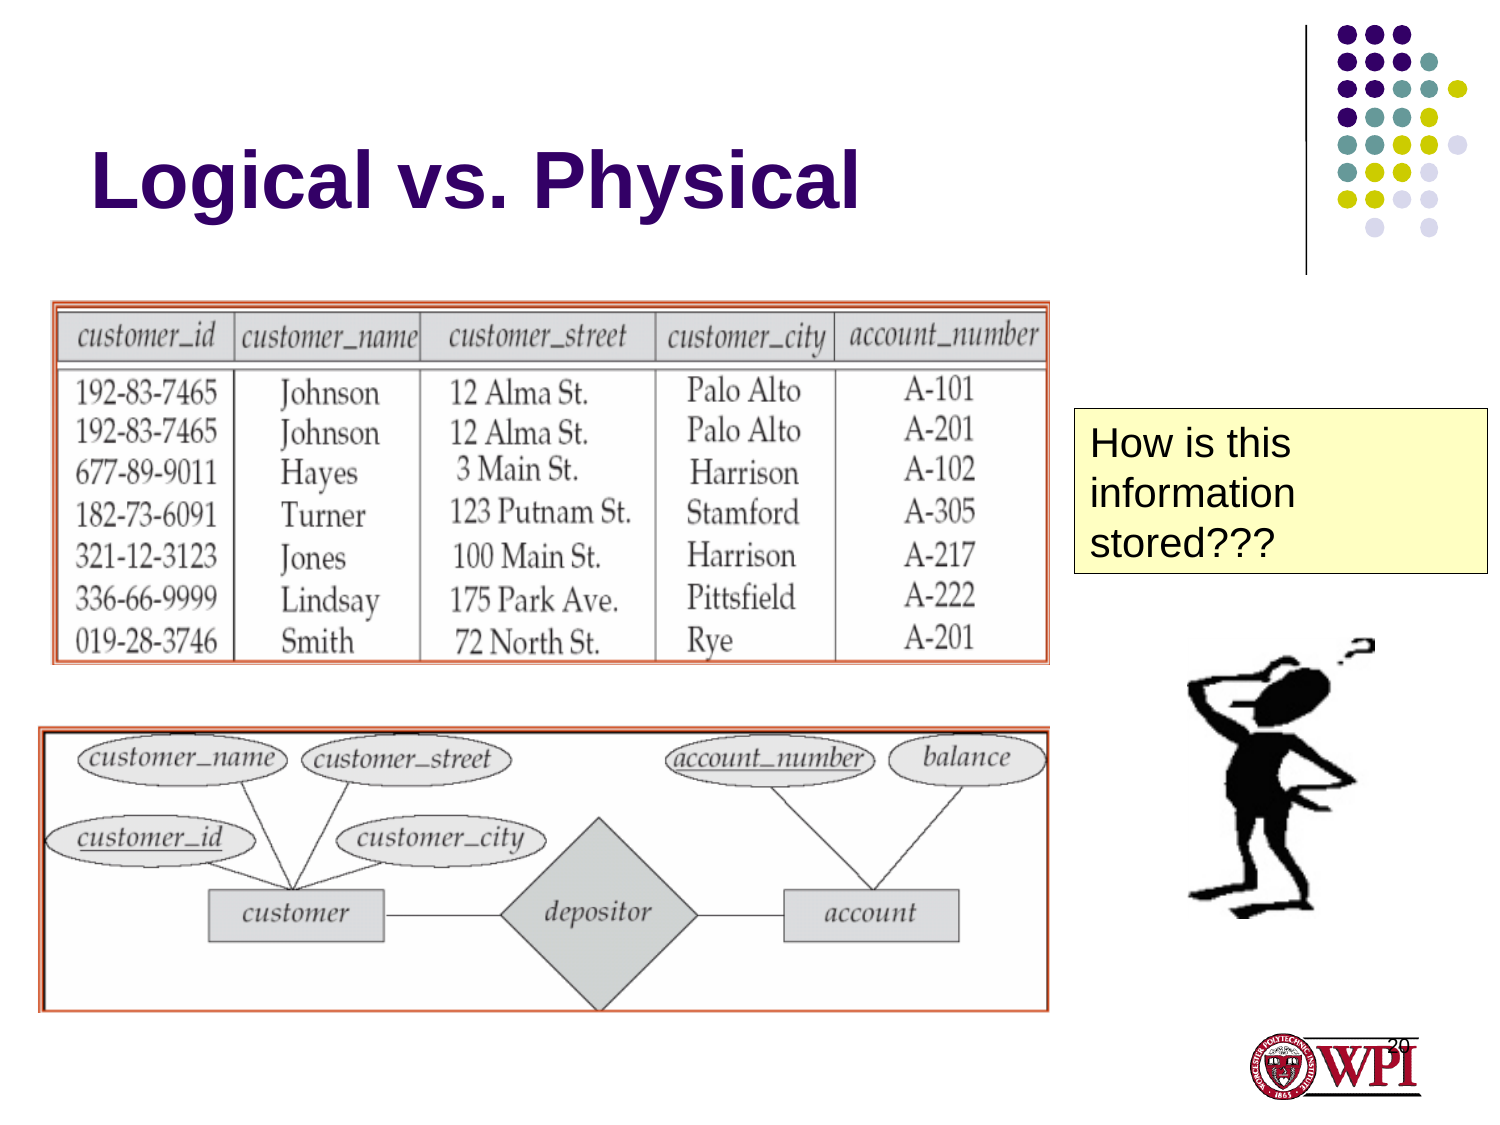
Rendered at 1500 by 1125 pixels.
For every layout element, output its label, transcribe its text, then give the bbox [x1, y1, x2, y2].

picture [49, 299, 1051, 665]
text_box How is this information stored??? [1074, 408, 1488, 574]
picture [1187, 637, 1376, 919]
slide_number 20 [1074, 1025, 1425, 1100]
picture [1250, 1011, 1430, 1100]
picture [37, 724, 1051, 1013]
title Logical vs. Physical [75, 20, 1313, 233]
